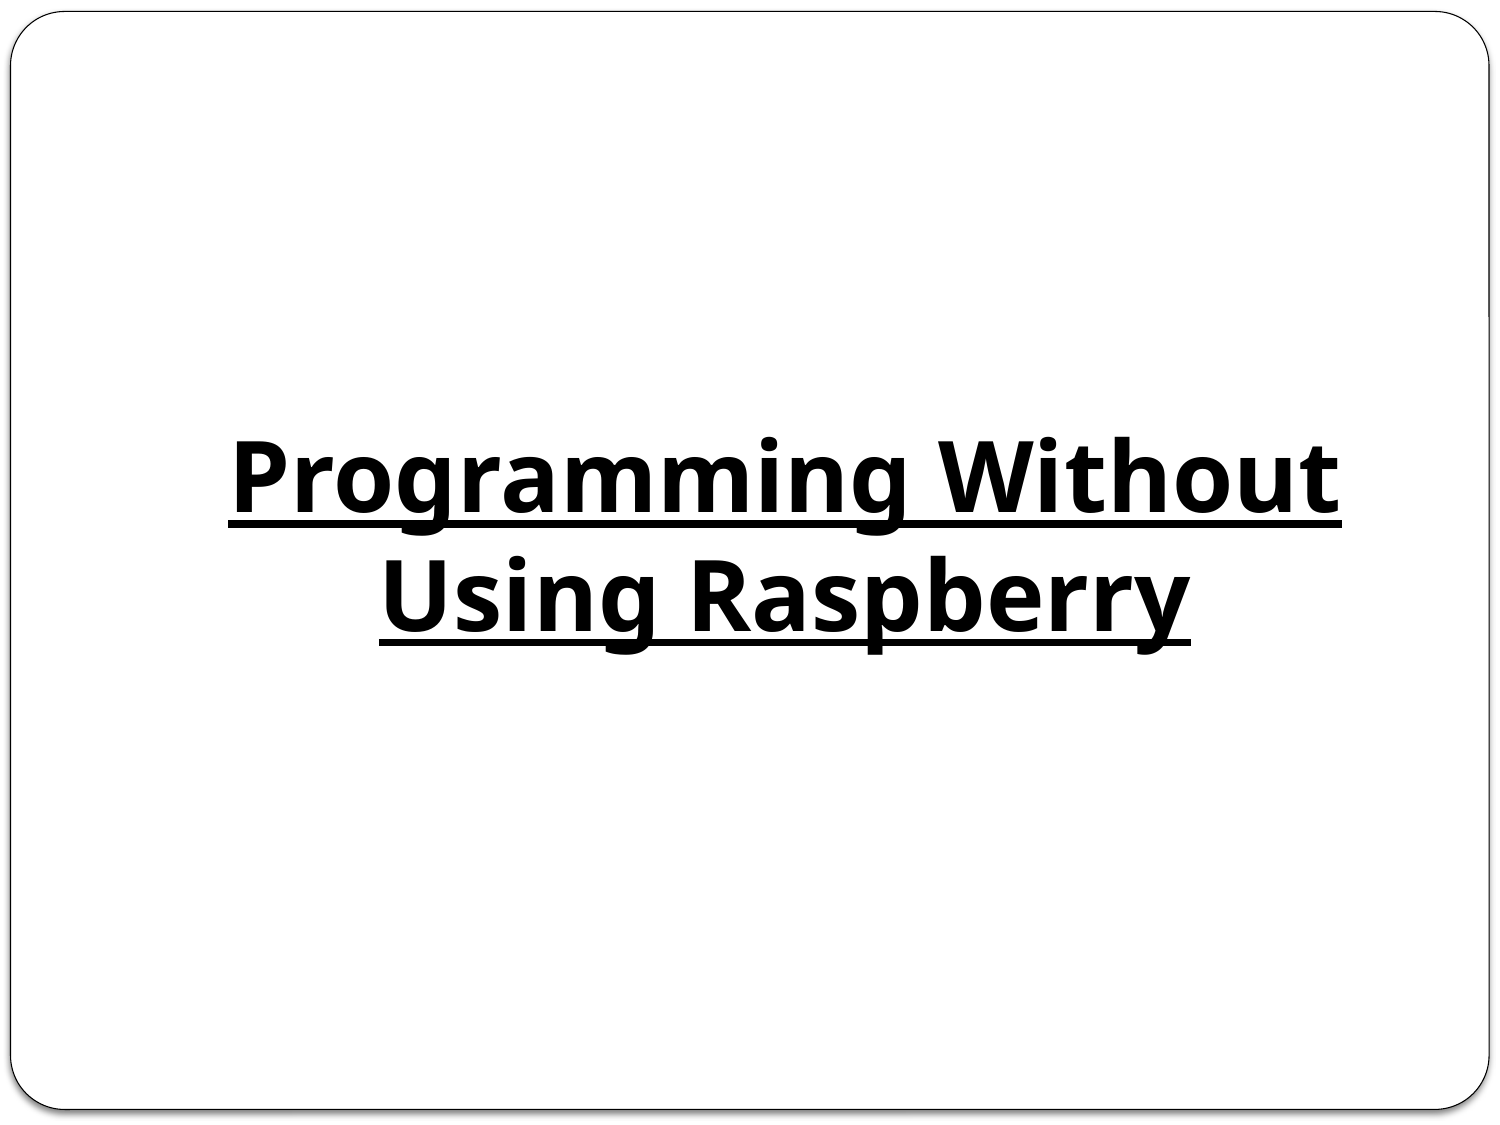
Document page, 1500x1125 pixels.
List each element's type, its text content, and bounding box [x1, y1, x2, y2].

title Programming Without Using Raspberry [147, 326, 1423, 667]
